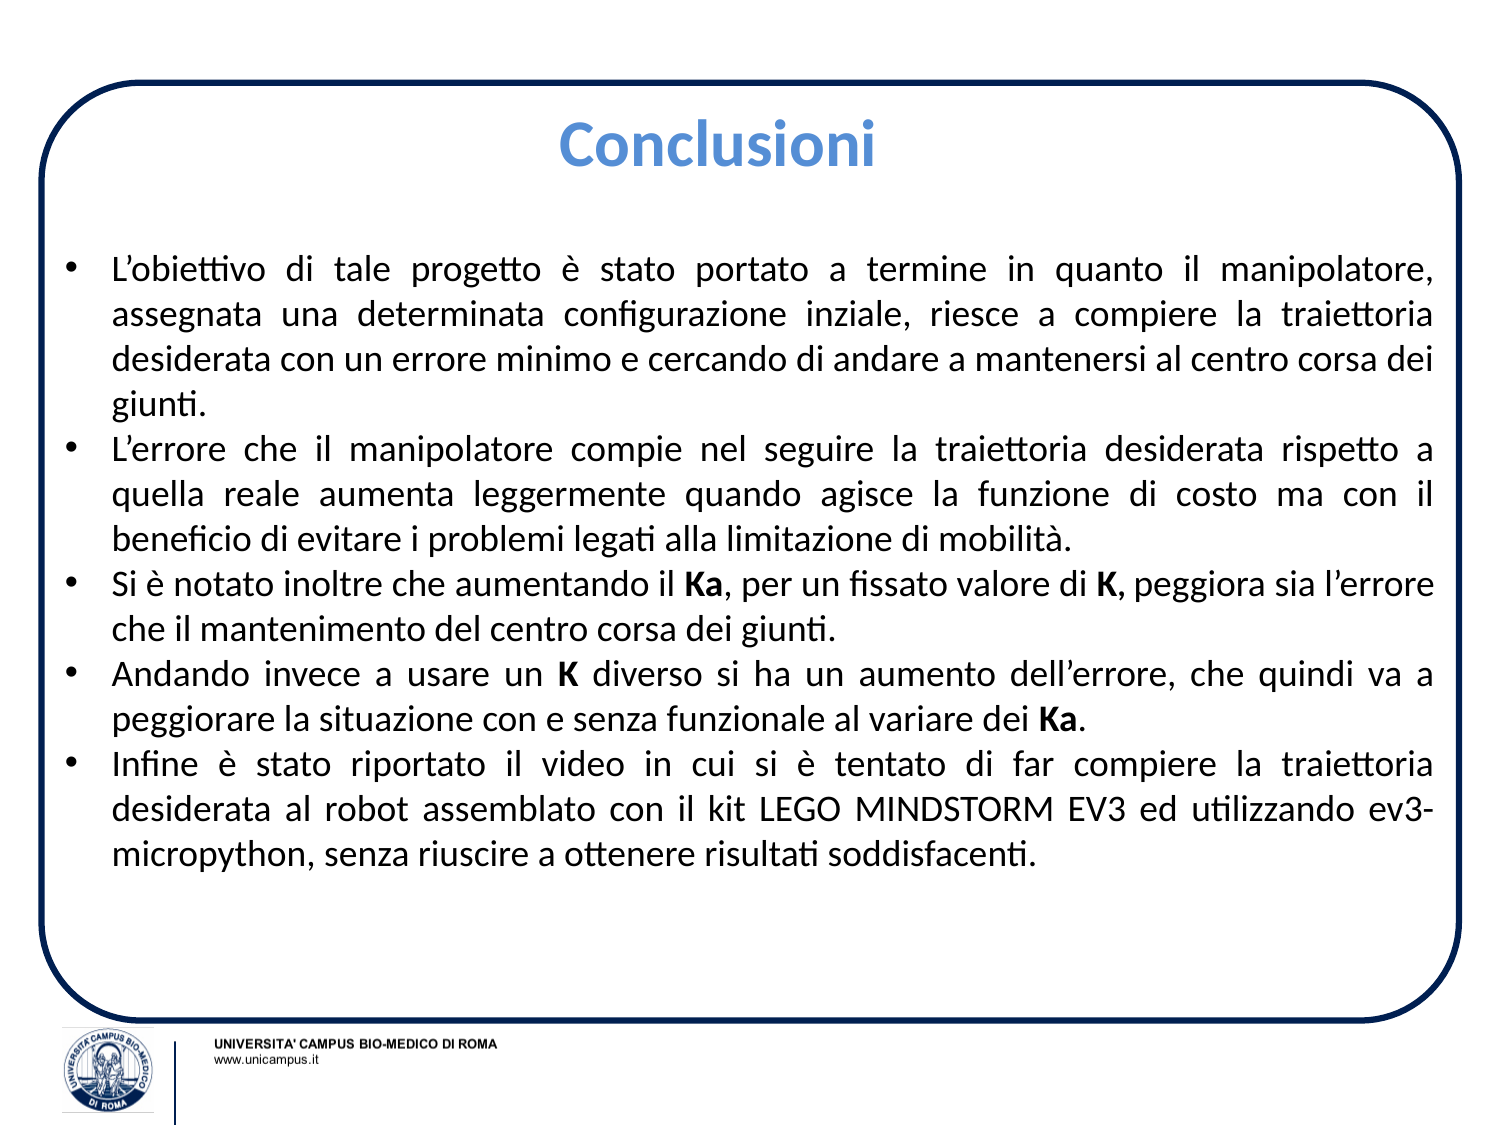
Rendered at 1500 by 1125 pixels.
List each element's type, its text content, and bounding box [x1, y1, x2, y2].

picture [41, 1020, 521, 1125]
title Conclusioni [437, 99, 1000, 236]
text_box L’obiettivo di tale progetto è stato portato a termine in quanto il manipolatore, assegnata una determinata configurazione inziale, riesce a compiere la traiettoria desiderata con un errore minimo e cercando di andare a mantenersi al centro corsa dei giunti. L’errore che il manipolatore compie nel seguire la traiettoria desiderata rispetto a quella reale aumenta leggermente quando agisce la funzione di costo ma con il beneficio di evitare i problemi legati alla limitazione di mobilità. Si è notato inoltre che aumentando il Ka, per un fissato valore di K, peggiora sia l’errore che il mantenimento del centro corsa dei giunti. Andando invece a usare un K diverso si ha un aumento dell’errore, che quindi va a peggiorare la situazione con e senza funzionale al variare dei Ka. Infine è stato riportato il video in cui si è tentato di far compiere la traiettoria desiderata al robot assemblato con il kit LEGO MINDSTORM EV3 ed utilizzando ev3-micropython, senza riuscire a ottenere risultati soddisfacenti. [50, 236, 1450, 882]
